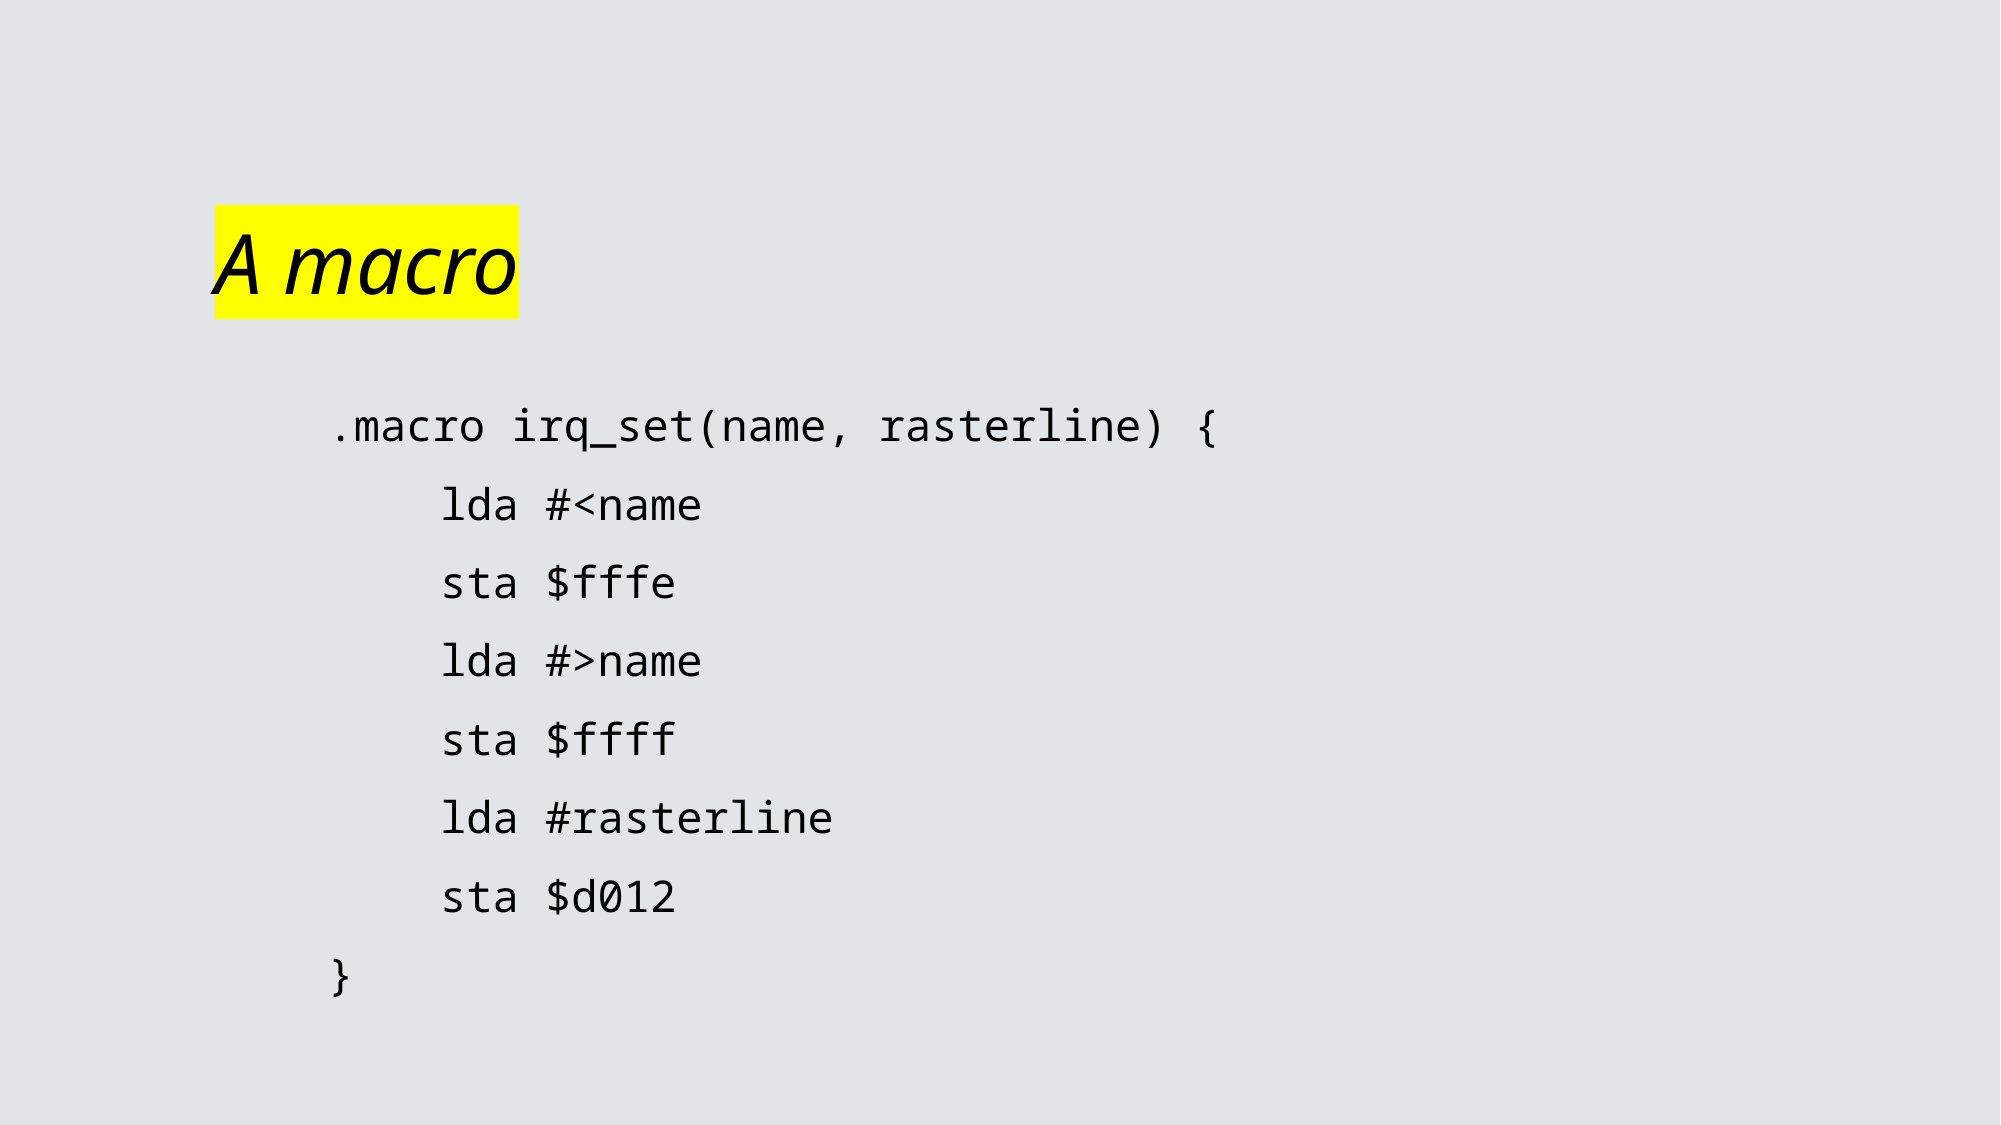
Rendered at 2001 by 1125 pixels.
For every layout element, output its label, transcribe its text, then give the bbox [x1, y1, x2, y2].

title A macro [200, 59, 1758, 319]
list .macro irq_set(name, rasterline) { lda #<name sta $fffe lda #>name sta $ffff lda #rasterline sta $d012 } [200, 380, 1758, 1013]
